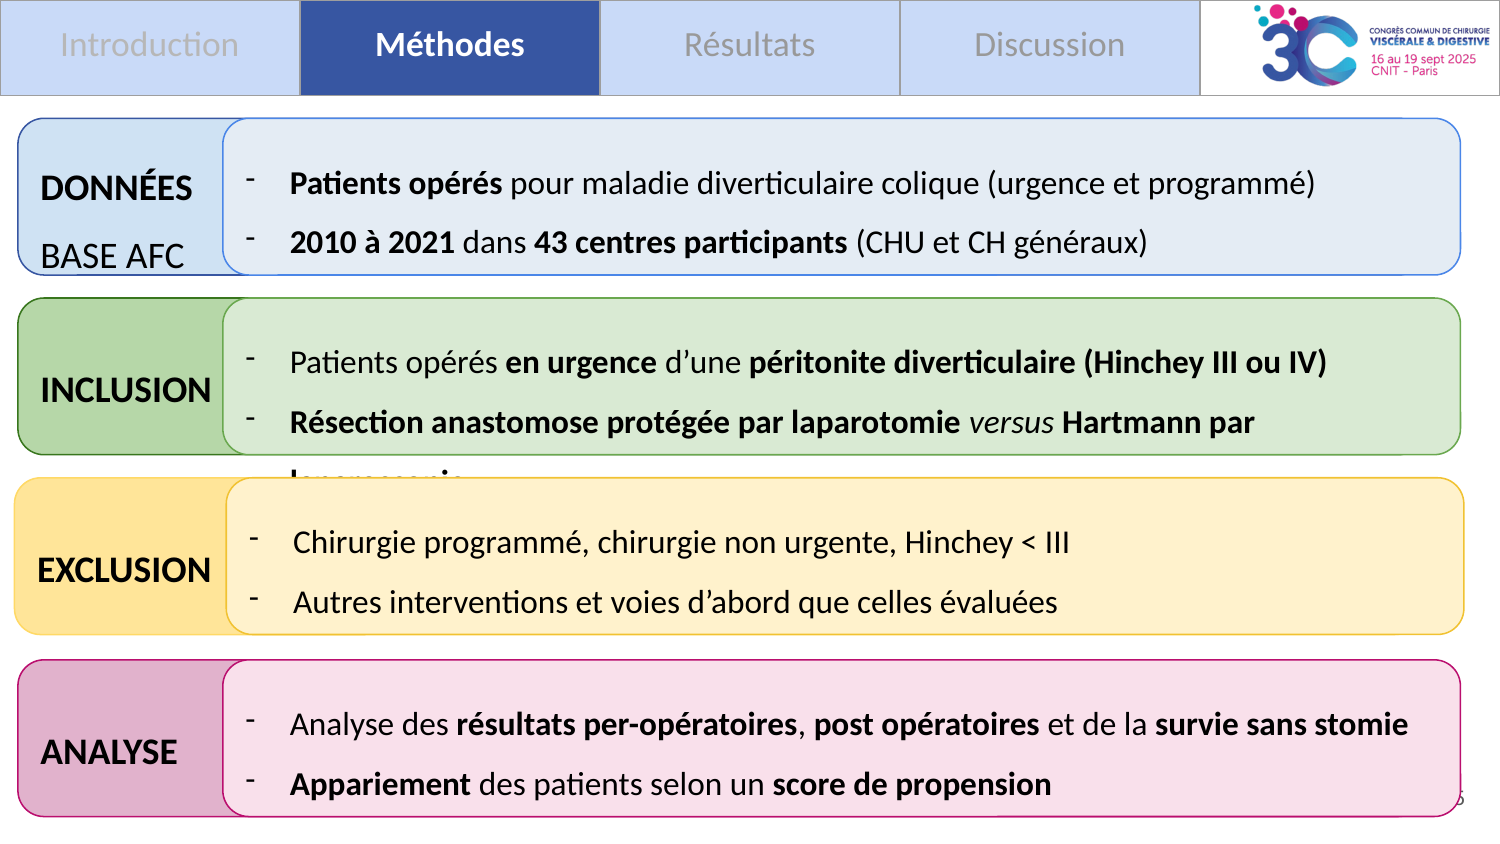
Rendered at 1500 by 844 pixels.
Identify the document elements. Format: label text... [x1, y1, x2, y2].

text_box EXCLUSION [14, 477, 248, 635]
slide_number 5 [1389, 764, 1480, 830]
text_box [17, 659, 1461, 817]
table_header Résultats [601, 1, 899, 95]
text_box Patients opérés en urgence d’une péritonite diverticulaire (Hinchey III ou IV) Résection anastomose protégée par laparotomie versus Hartmann par laparoscopie [222, 297, 1461, 455]
table_header Discussion [901, 1, 1199, 95]
text_box Chirurgie programmé, chirurgie non urgente, Hinchey < III Autres interventions et voies d’abord que celles évaluées [226, 477, 1464, 635]
table_header Méthodes [301, 1, 599, 95]
picture [1247, 0, 1500, 98]
table_header [1201, 1, 1244, 95]
table_header Introduction [1, 1, 299, 95]
text_box INCLUSION [17, 297, 248, 455]
text_box Patients opérés pour maladie diverticulaire colique (urgence et programmé) 2010 à 2021 dans 43 centres participants (CHU et CH généraux) [222, 118, 1461, 276]
text_box DONNÉES BASE AFC [17, 118, 248, 276]
